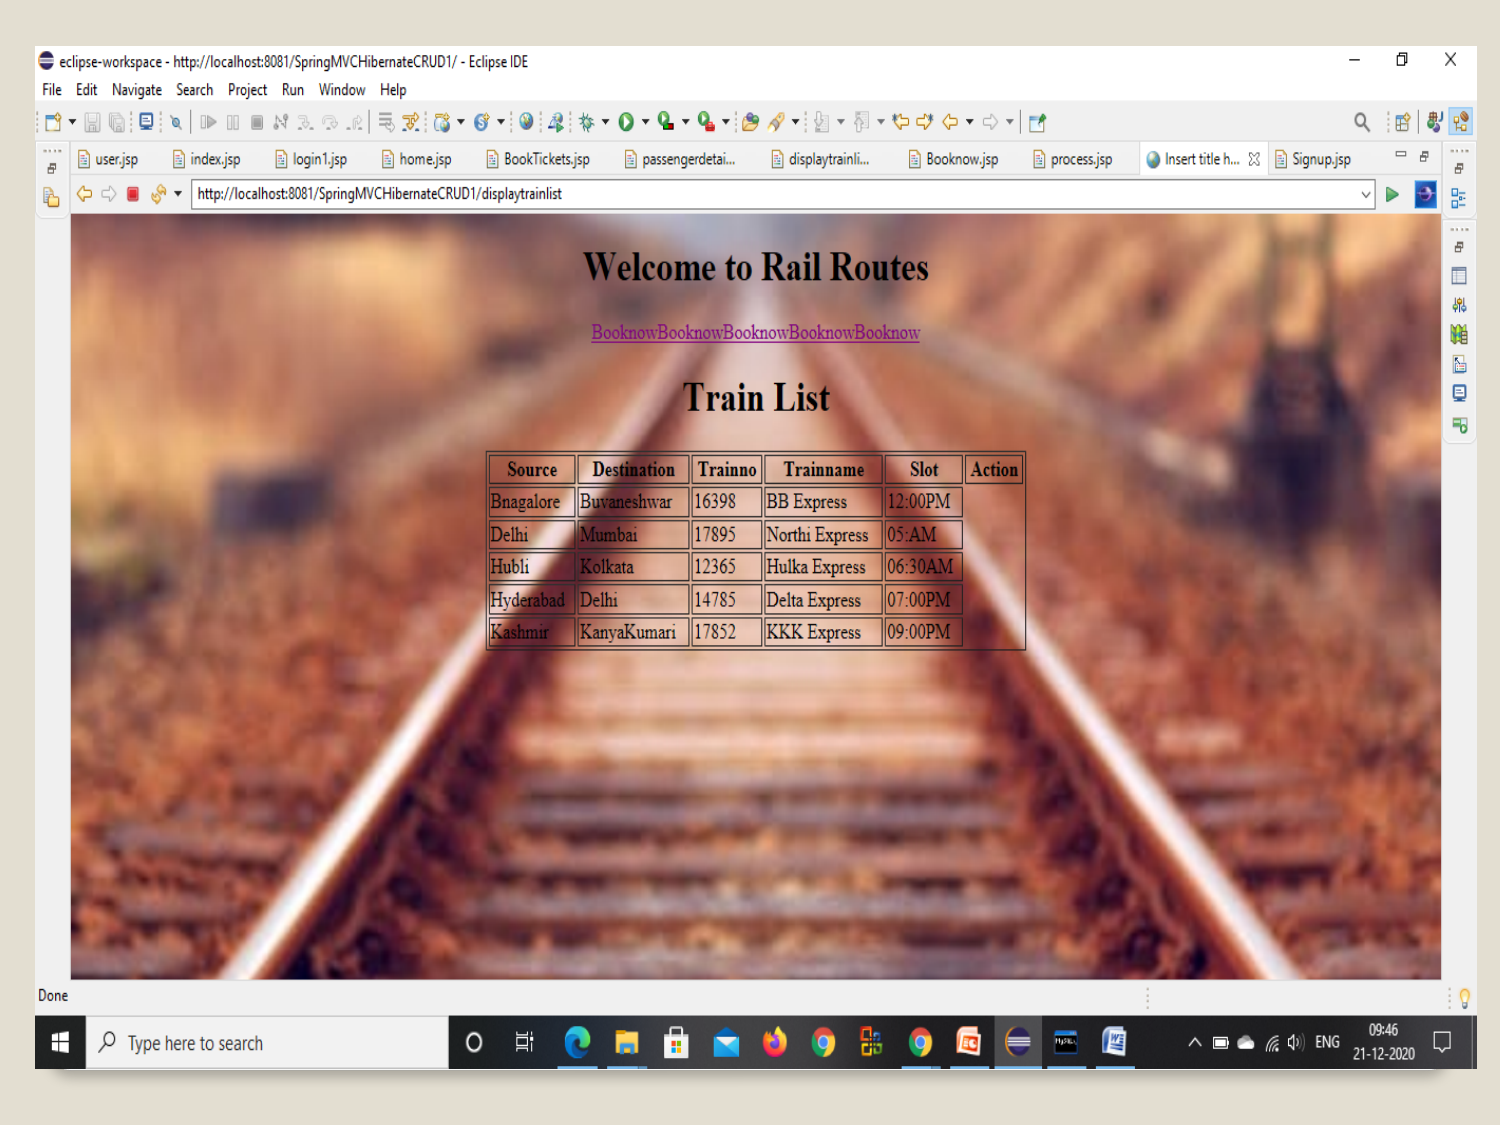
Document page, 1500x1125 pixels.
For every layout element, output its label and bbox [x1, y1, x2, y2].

picture [34, 46, 1477, 1069]
